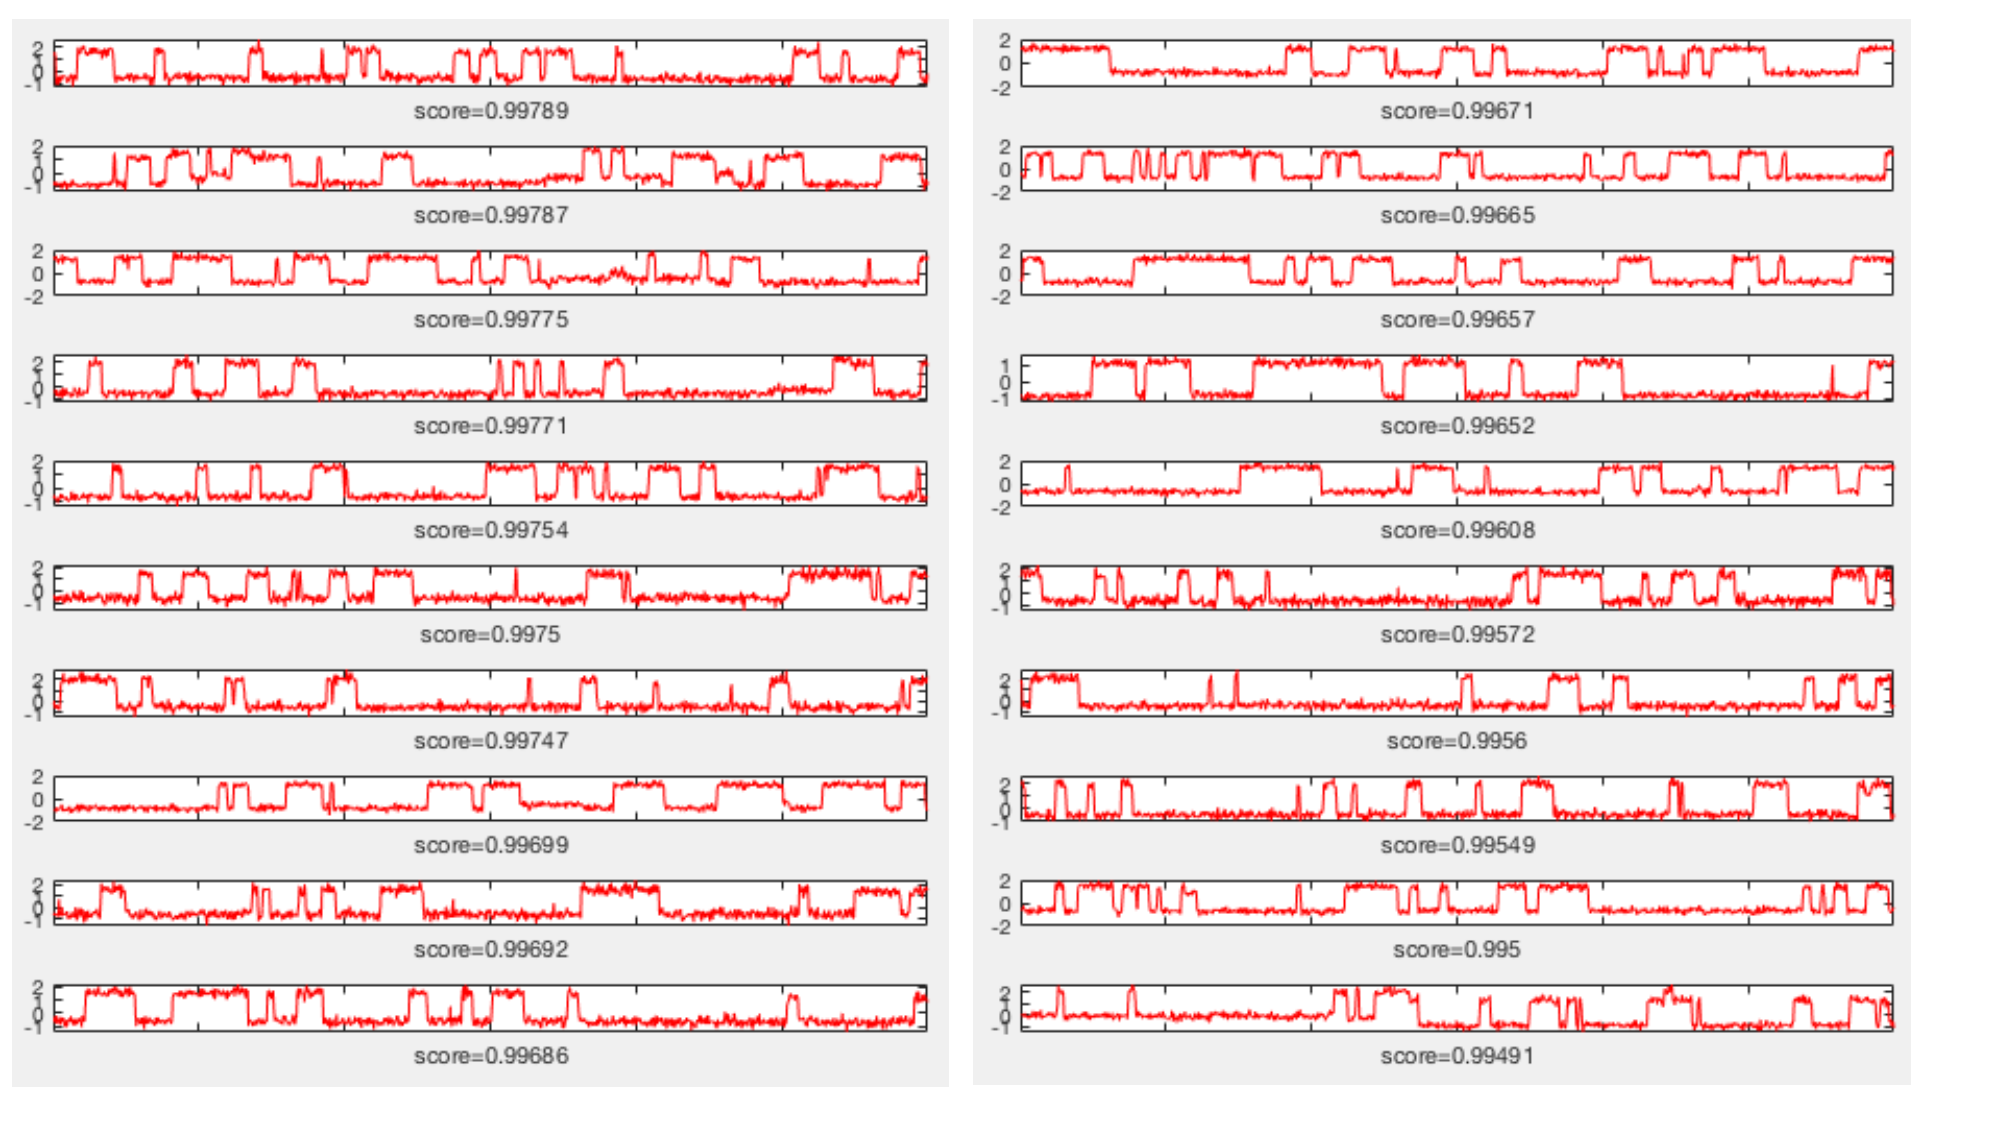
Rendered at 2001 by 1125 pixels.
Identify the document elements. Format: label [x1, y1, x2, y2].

picture [12, 19, 949, 1087]
picture [973, 19, 1911, 1085]
